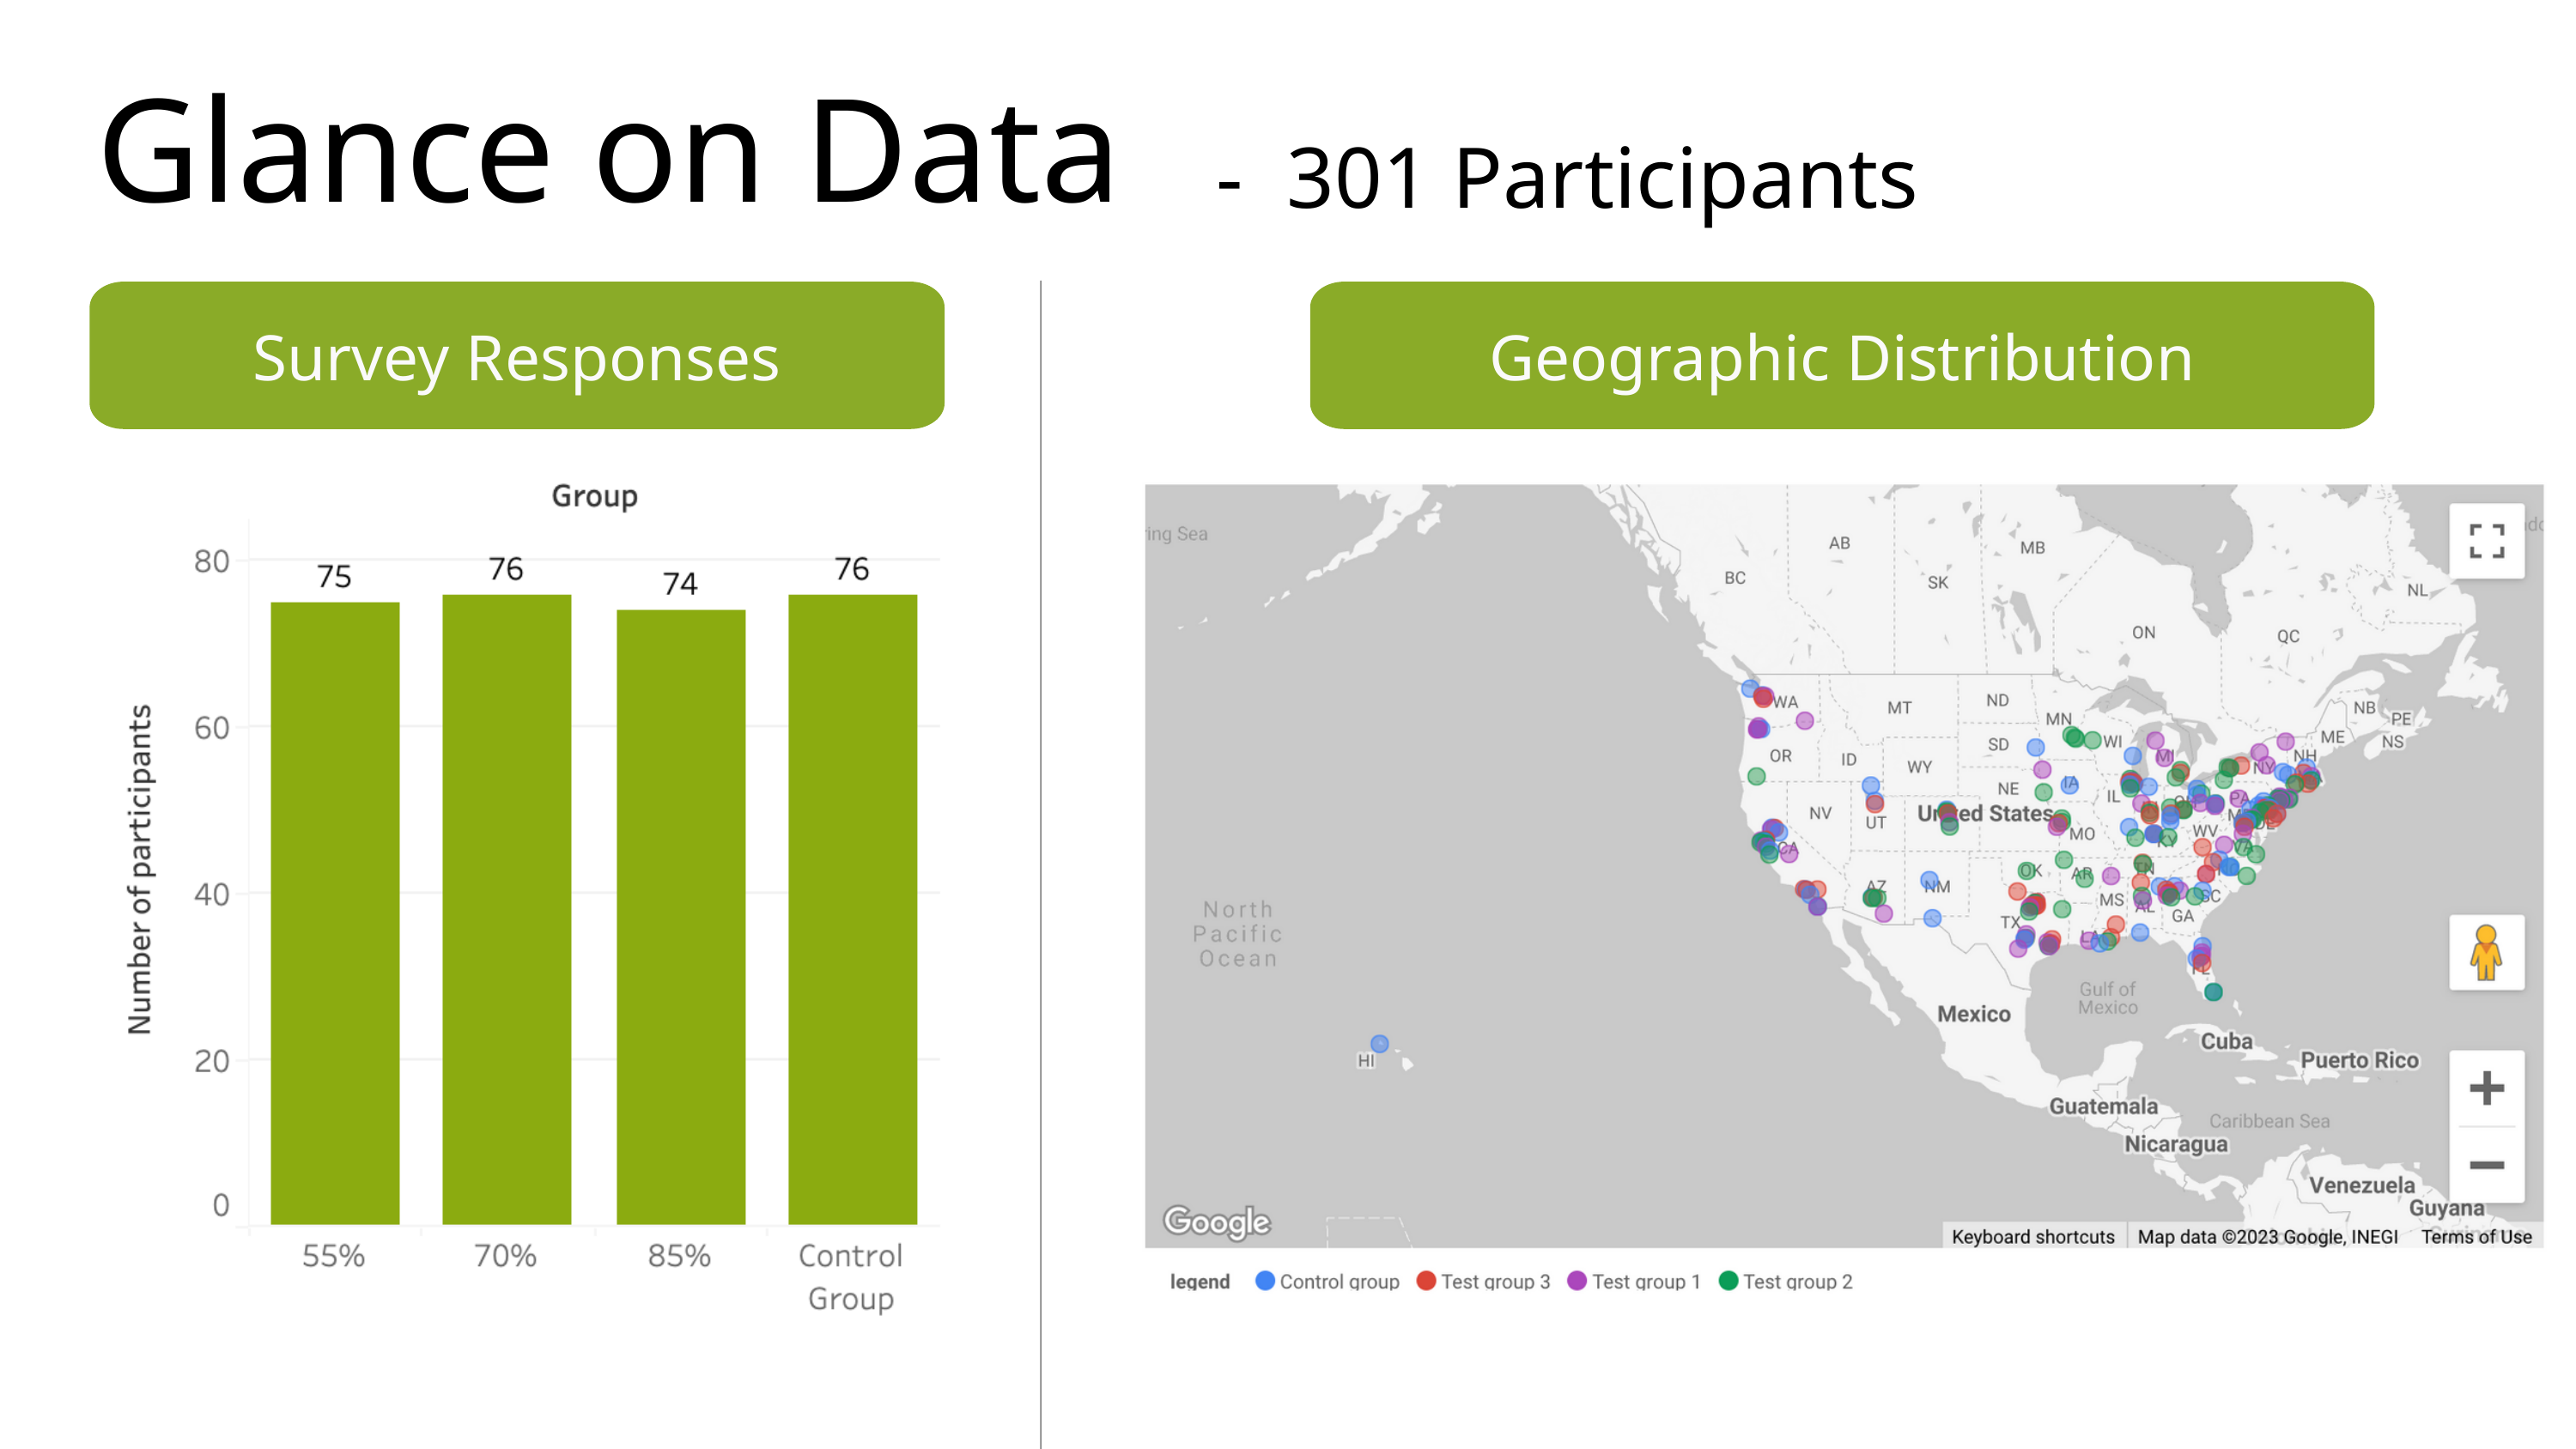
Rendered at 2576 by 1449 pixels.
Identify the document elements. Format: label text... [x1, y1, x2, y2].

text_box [89, 281, 945, 429]
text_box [1309, 281, 2375, 429]
text_box - 301 Participants [1165, 107, 1970, 343]
picture [1127, 469, 2558, 1317]
text_box Glance on Data [96, 58, 1310, 231]
picture [89, 469, 943, 1327]
